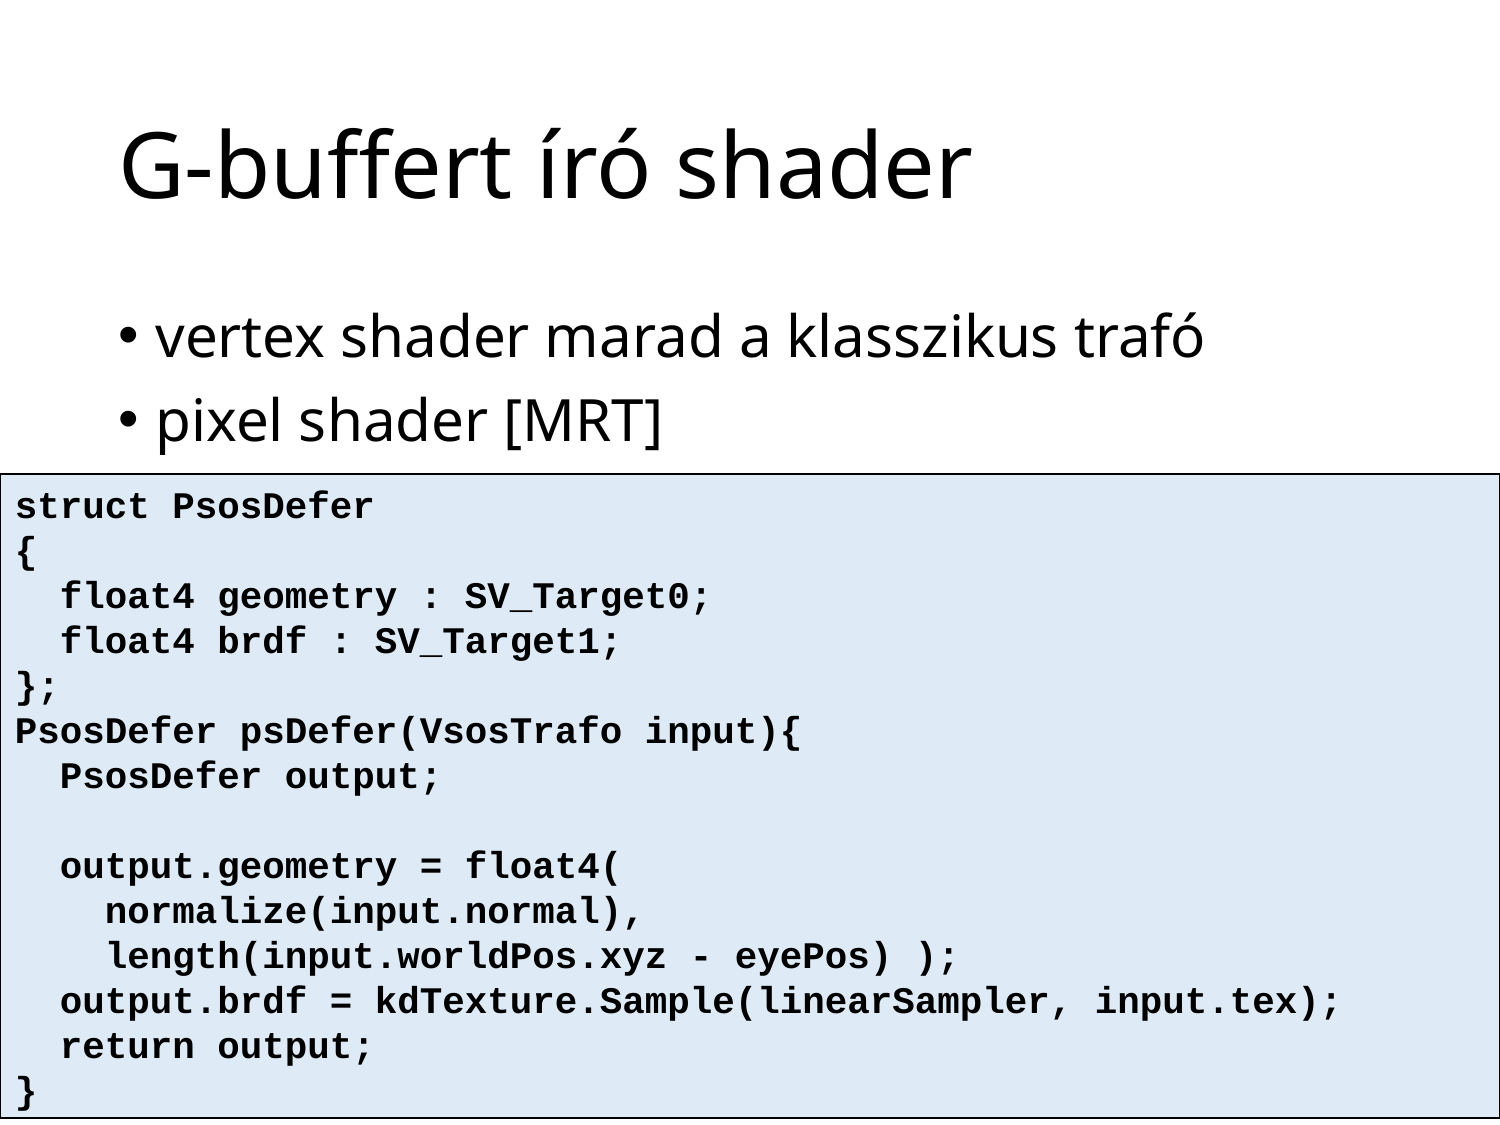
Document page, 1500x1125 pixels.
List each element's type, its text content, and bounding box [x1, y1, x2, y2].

text_box struct PsosDefer { float4 geometry : SV_Target0; float4 brdf : SV_Target1; }; PsosDefer psDefer(VsosTrafo input){ PsosDefer output; output.geometry = float4( normalize(input.normal), length(input.worldPos.xyz - eyePos) ); output.brdf = kdTexture.Sample(linearSampler, input.tex); return output; } [0, 473, 1500, 1119]
list vertex shader marad a klasszikus trafó pixel shader [MRT] [103, 299, 1397, 473]
title G-buffert író shader [103, 59, 1397, 278]
